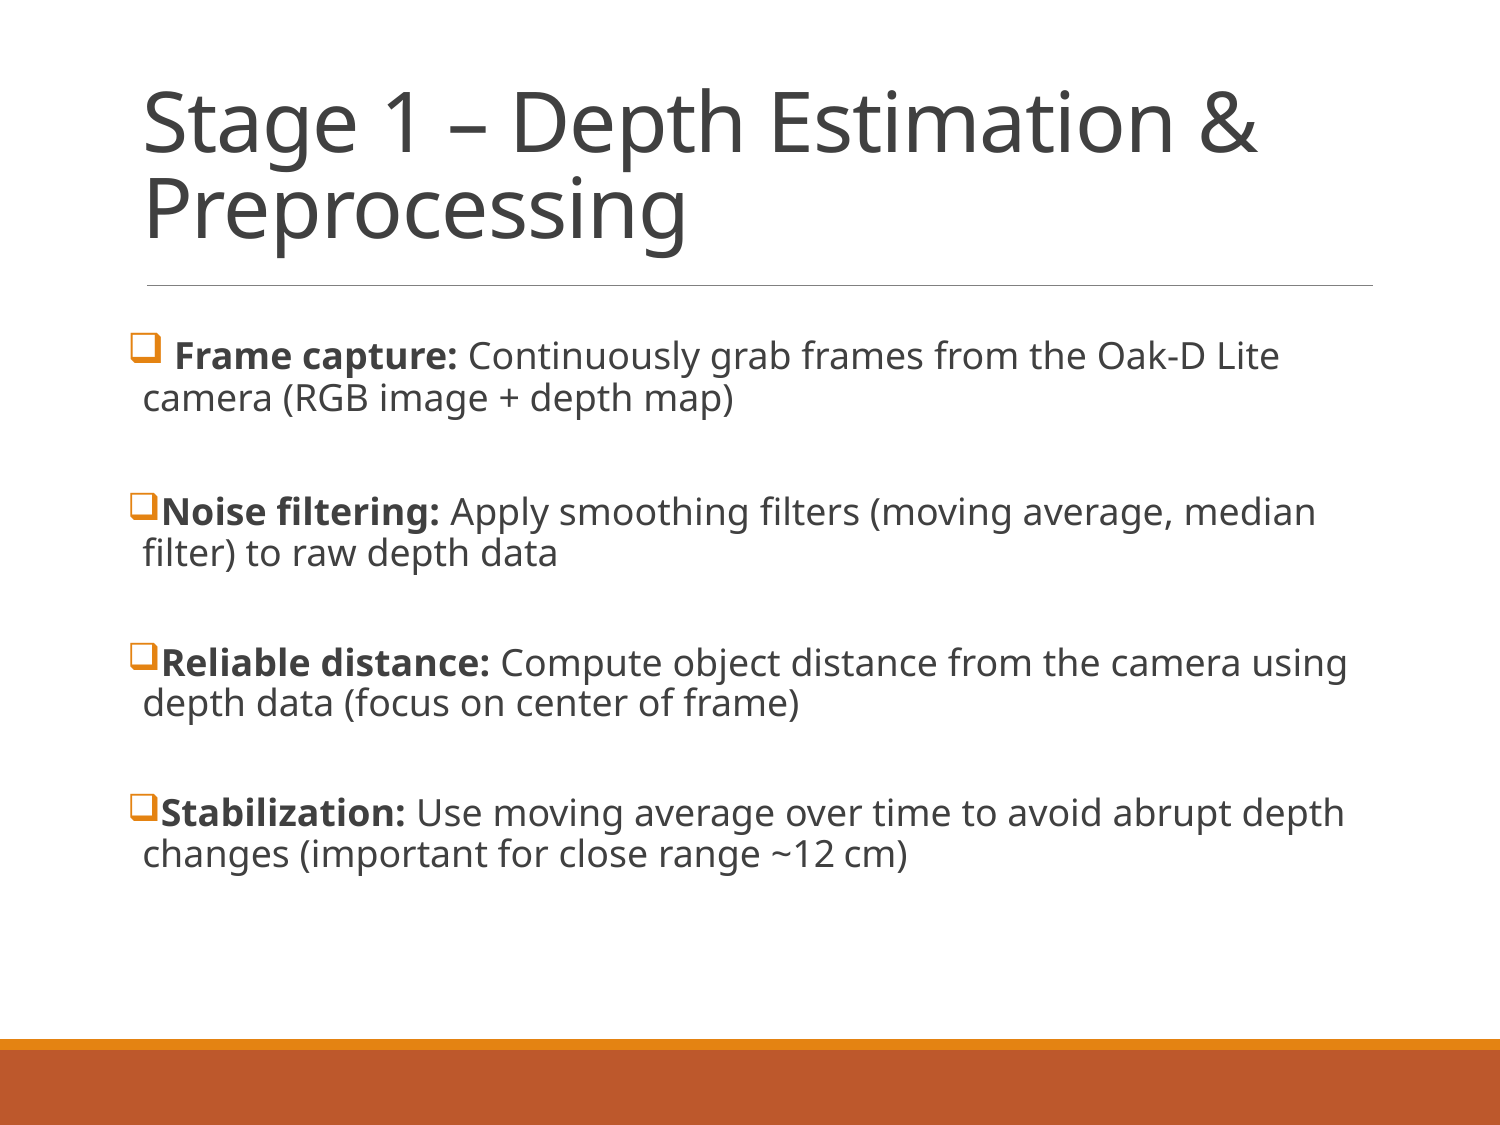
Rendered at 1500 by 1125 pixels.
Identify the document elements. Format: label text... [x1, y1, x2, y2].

list Frame capture: Continuously grab frames from the Oak-D Lite camera (RGB image + depth map) Noise filtering: Apply smoothing filters (moving average, median filter) to raw depth data Reliable distance: Compute object distance from the camera using depth data (focus on center of frame) Stabilization: Use moving average over time to avoid abrupt depth changes (important for close range ~12 cm) [127, 326, 1400, 993]
title Stage 1 – Depth Estimation & Preprocessing [127, 75, 1478, 264]
